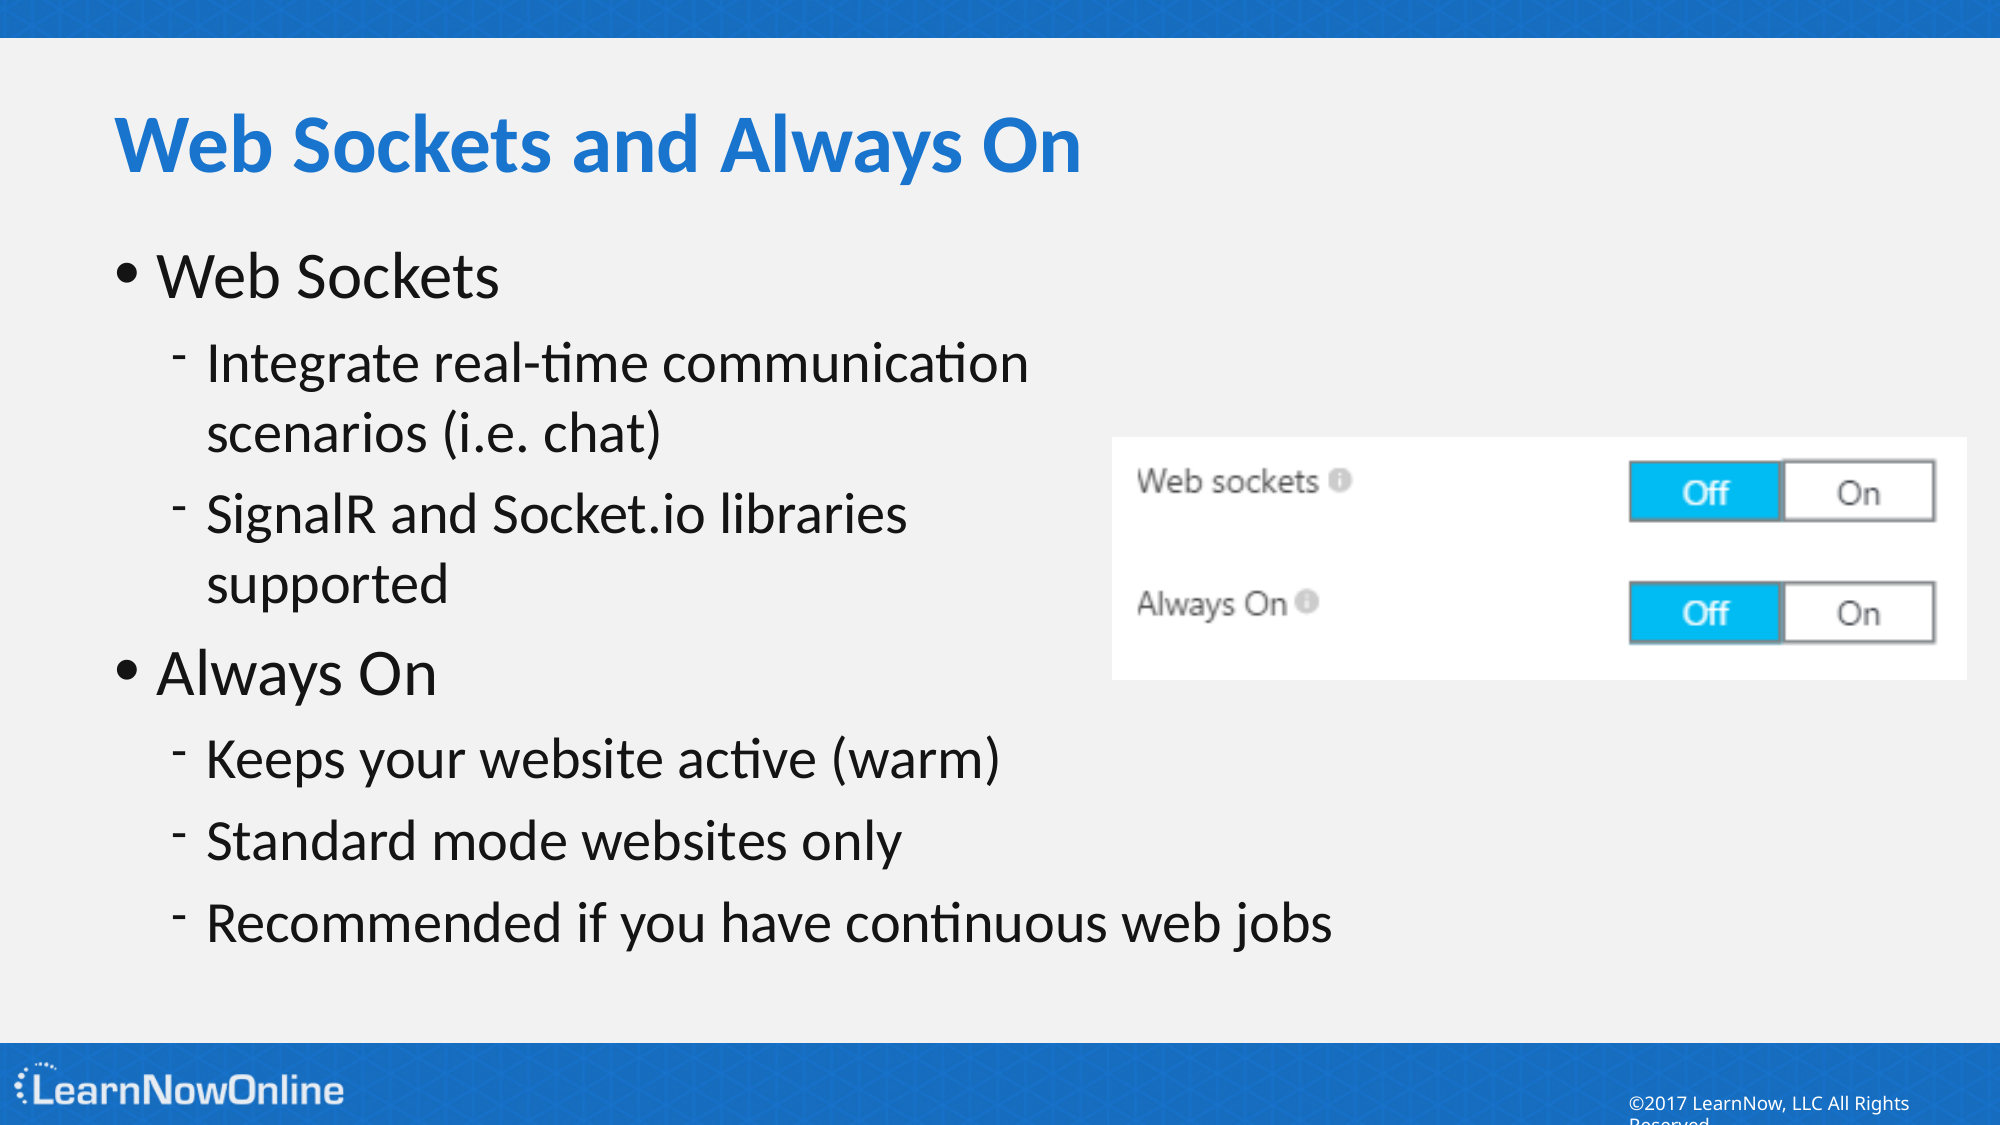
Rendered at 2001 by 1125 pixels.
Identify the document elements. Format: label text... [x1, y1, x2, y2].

picture [1112, 437, 1968, 680]
picture [0, 0, 2000, 38]
title Web Sockets and Always On [99, 45, 1900, 233]
text_box Web Sockets Integrate real-time communication scenarios (i.e. chat) SignalR and Socket.io libraries supported Always On Keeps your website active (warm) Standard mode websites only Recommended if you have continuous web jobs [99, 233, 1900, 925]
picture [0, 1043, 2000, 1125]
